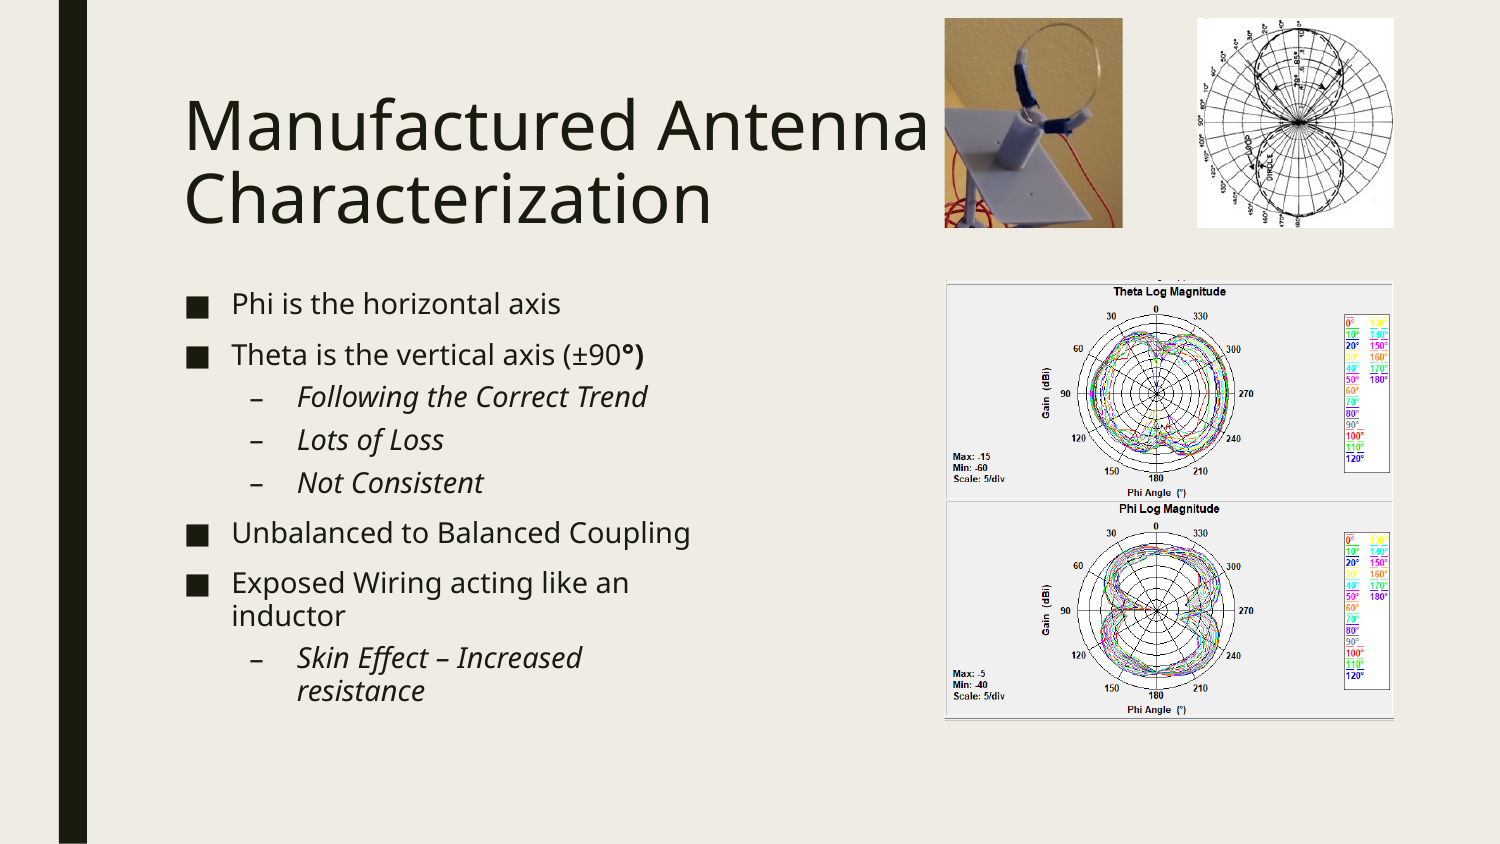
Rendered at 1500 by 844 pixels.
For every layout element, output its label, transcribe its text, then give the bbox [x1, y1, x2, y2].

list Phi is the horizontal axis Theta is the vertical axis (±90°) Following the Correct Trend Lots of Loss Not Consistent Unbalanced to Balanced Coupling Exposed Wiring acting like an inductor Skin Effect – Increased resistance [168, 281, 716, 722]
picture [1197, 18, 1394, 228]
title Manufactured Antenna Characterization [168, 84, 1351, 268]
picture [944, 18, 1123, 228]
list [944, 280, 1395, 721]
